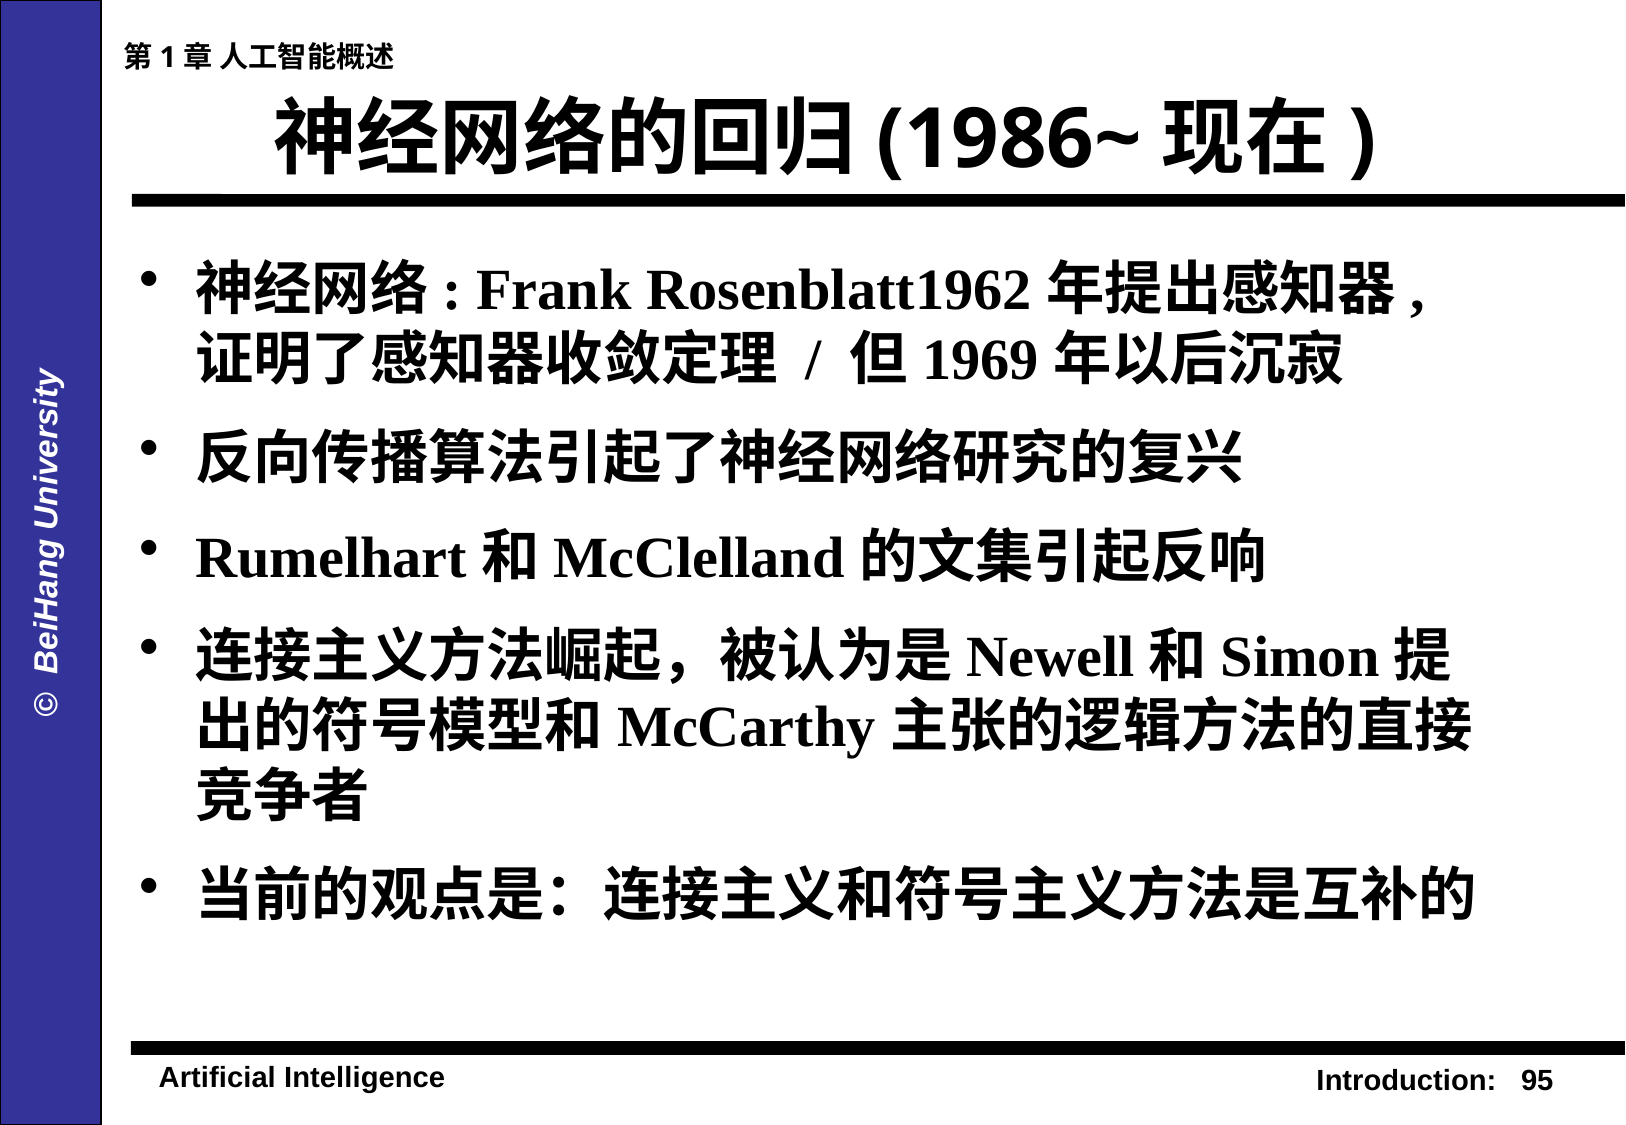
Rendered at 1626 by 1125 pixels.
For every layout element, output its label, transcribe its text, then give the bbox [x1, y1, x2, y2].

title 神经网络的回归(1986~现在) [134, 69, 1516, 199]
list 神经网络: Frank Rosenblatt1962年提出感知器, 证明了感知器收敛定理 / 但1969年以后沉寂 反向传播算法引起了神经网络研究的复兴 Rumelhart和McClelland的文集引起反响 连接主义方法崛起，被认为是Newell和Simon提出的符号模型和McCarthy主张的逻辑方法的直接竞争者 当前的观点是：连接主义和符号主义方法是互补的 [124, 243, 1506, 1003]
text_box 第1章 人工智能概述 [0, 30, 519, 81]
